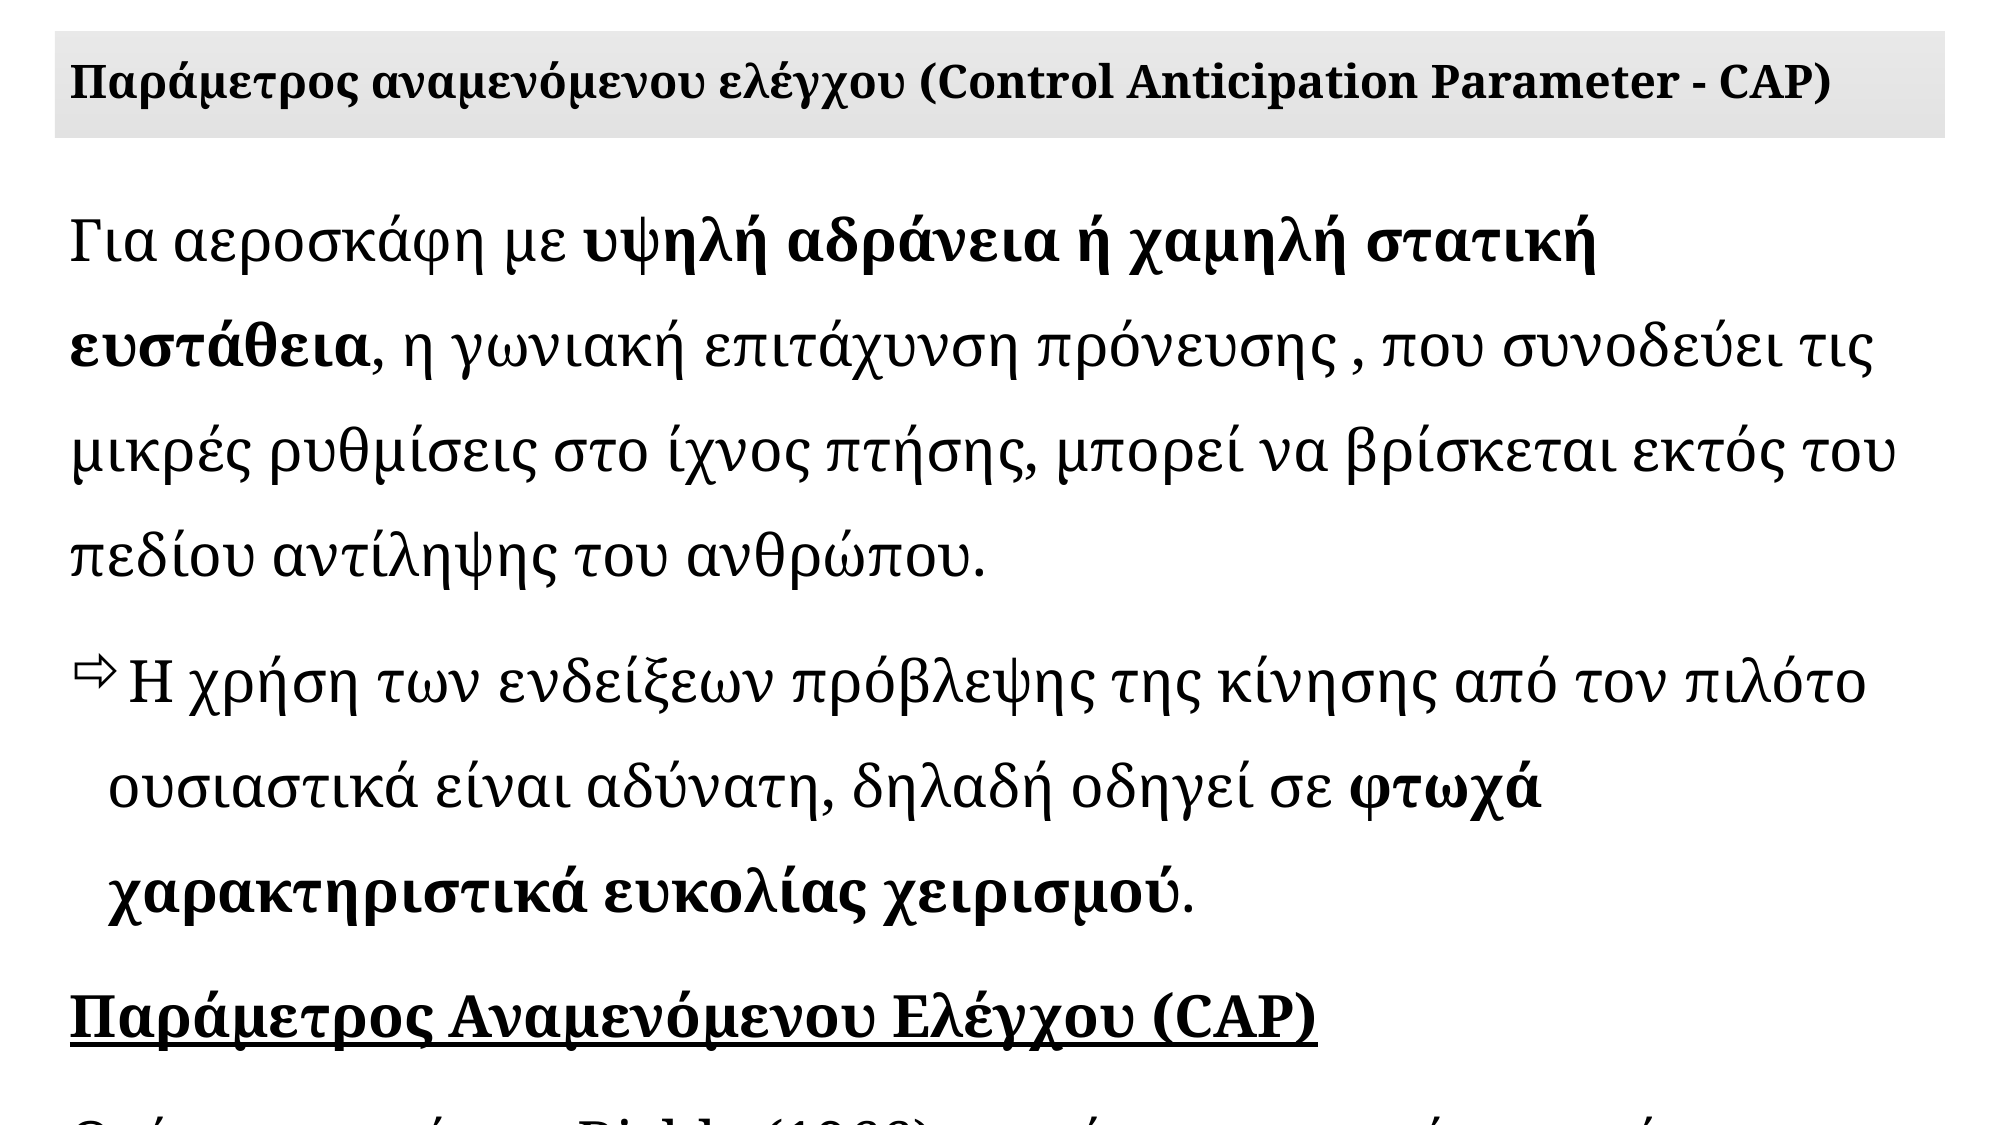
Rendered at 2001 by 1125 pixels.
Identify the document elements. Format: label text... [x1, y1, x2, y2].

title Παράμετρος αναμενόμενου ελέγχου (Control Anticipation Parameter - CAP) [54, 31, 1945, 138]
